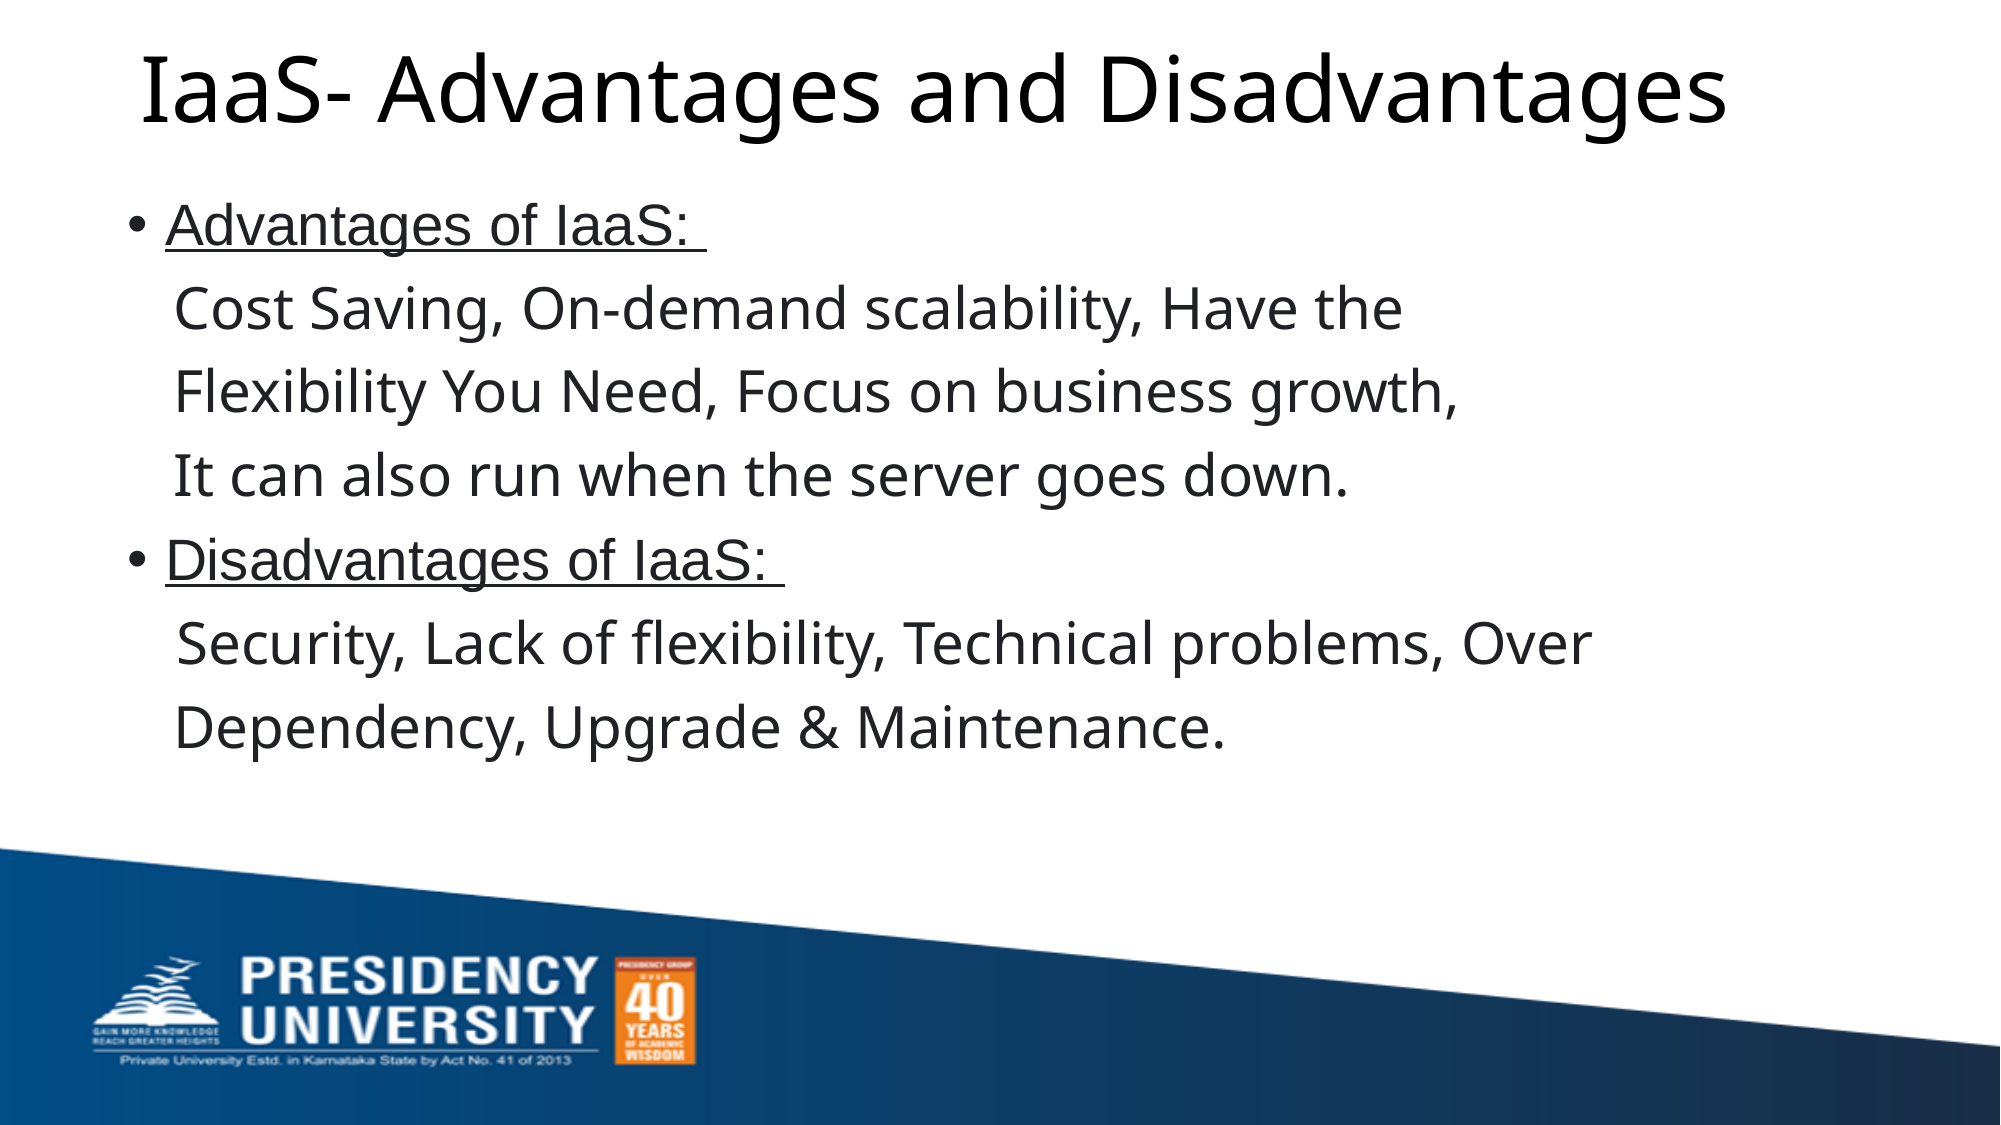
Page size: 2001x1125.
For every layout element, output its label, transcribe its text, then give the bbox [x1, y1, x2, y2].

list Advantages of IaaS: Cost Saving, On-demand scalability, Have the Flexibility You Need, Focus on business growth, It can also run when the server goes down. Disadvantages of IaaS: Security, Lack of flexibility, Technical problems, Over Dependency, Upgrade & Maintenance. [112, 187, 1888, 850]
title IaaS- Advantages and Disadvantages [125, 62, 1888, 124]
picture [0, 845, 2000, 1125]
